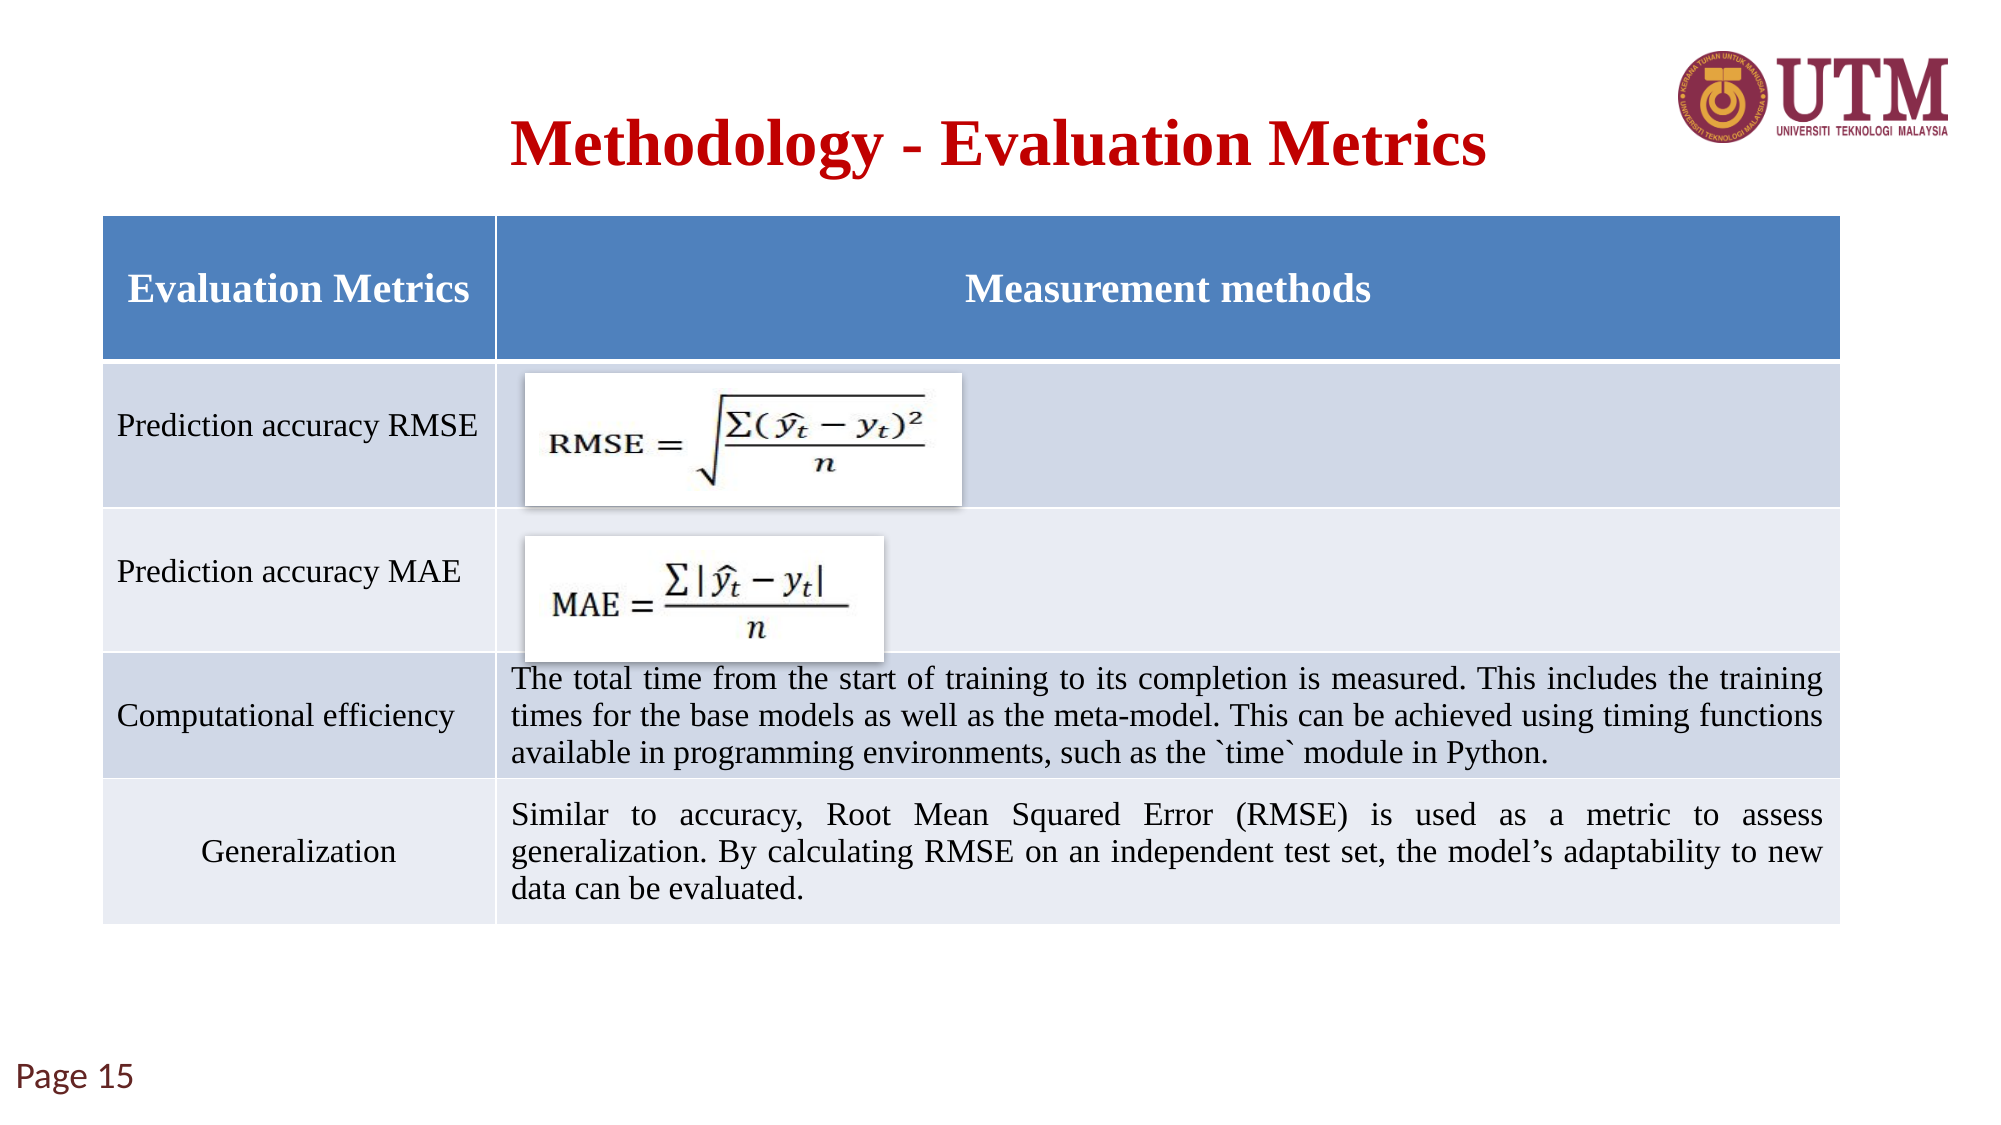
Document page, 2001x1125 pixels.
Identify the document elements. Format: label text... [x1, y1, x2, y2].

table_header Evaluation Metrics [103, 233, 495, 359]
picture [1661, 48, 1963, 146]
table_cell [497, 364, 1840, 507]
picture [539, 387, 948, 492]
table_cell Computational efficiency [103, 653, 495, 778]
table_cell The total time from the start of training to its completion is measured. This includes the training times for the base models as well as the meta-model. This can be achieved using timing functions available in programming environments, such as the `time` module in Python. [497, 653, 1840, 778]
table_cell [497, 509, 1840, 651]
table_cell Similar to accuracy, Root Mean Squared Error (RMSE) is used as a metric to assess generalization. By calculating RMSE on an independent test set, the model’s adaptability to new data can be evaluated. [497, 779, 1840, 924]
title Methodology - Evaluation Metrics [99, 45, 1900, 233]
text_box Page 15 [0, 1043, 150, 1104]
picture [539, 549, 870, 648]
table_cell Generalization [103, 779, 495, 924]
table_cell Prediction accuracy MAE [103, 509, 495, 651]
table_cell Prediction accuracy RMSE [103, 364, 495, 507]
table_header Measurement methods [497, 233, 1840, 359]
